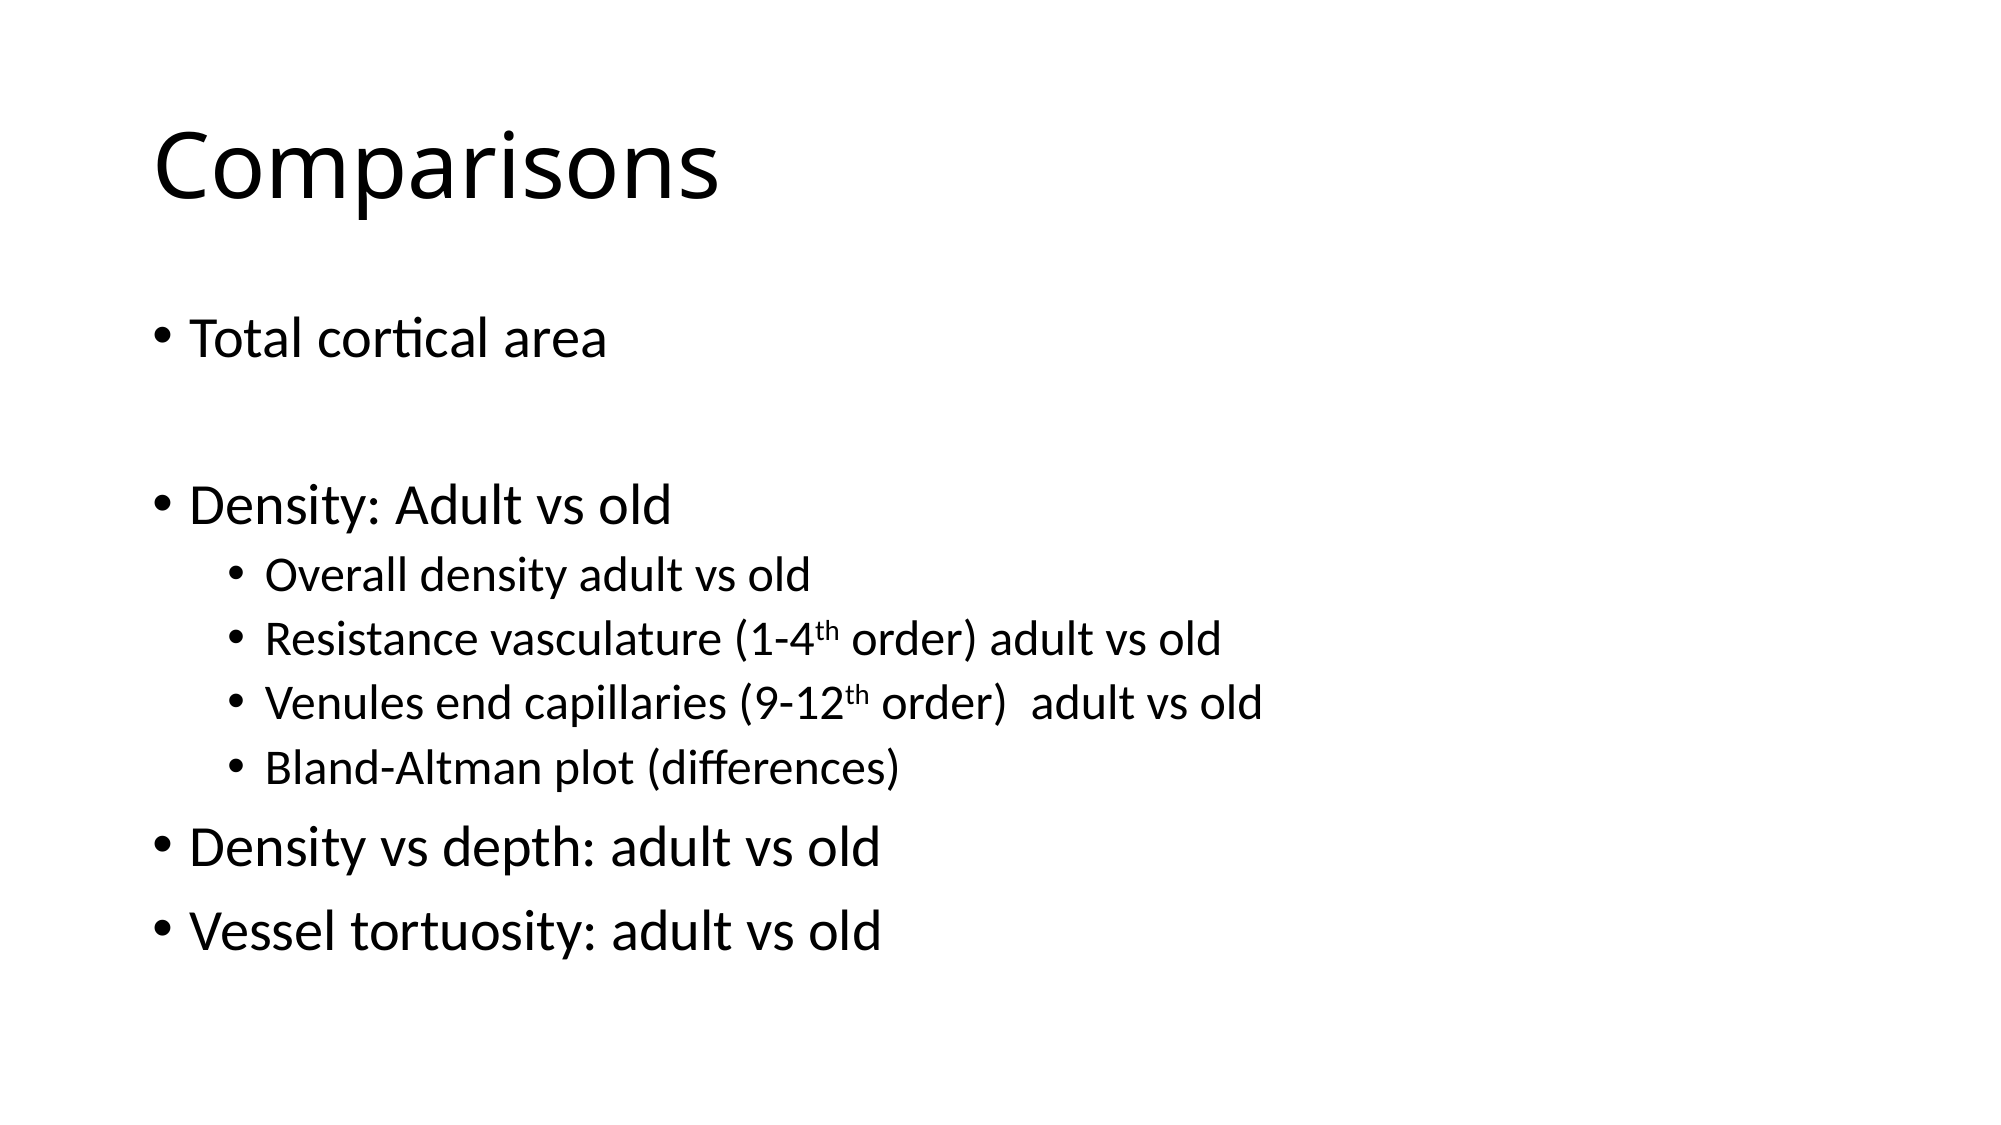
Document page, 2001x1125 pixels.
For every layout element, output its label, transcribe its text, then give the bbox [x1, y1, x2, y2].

title Comparisons [137, 59, 1863, 278]
list Total cortical area Density: Adult vs old Overall density adult vs old Resistance vasculature (1-4th order) adult vs old Venules end capillaries (9-12th order) adult vs old Bland-Altman plot (differences) Density vs depth: adult vs old Vessel tortuosity: adult vs old [137, 299, 1863, 1014]
